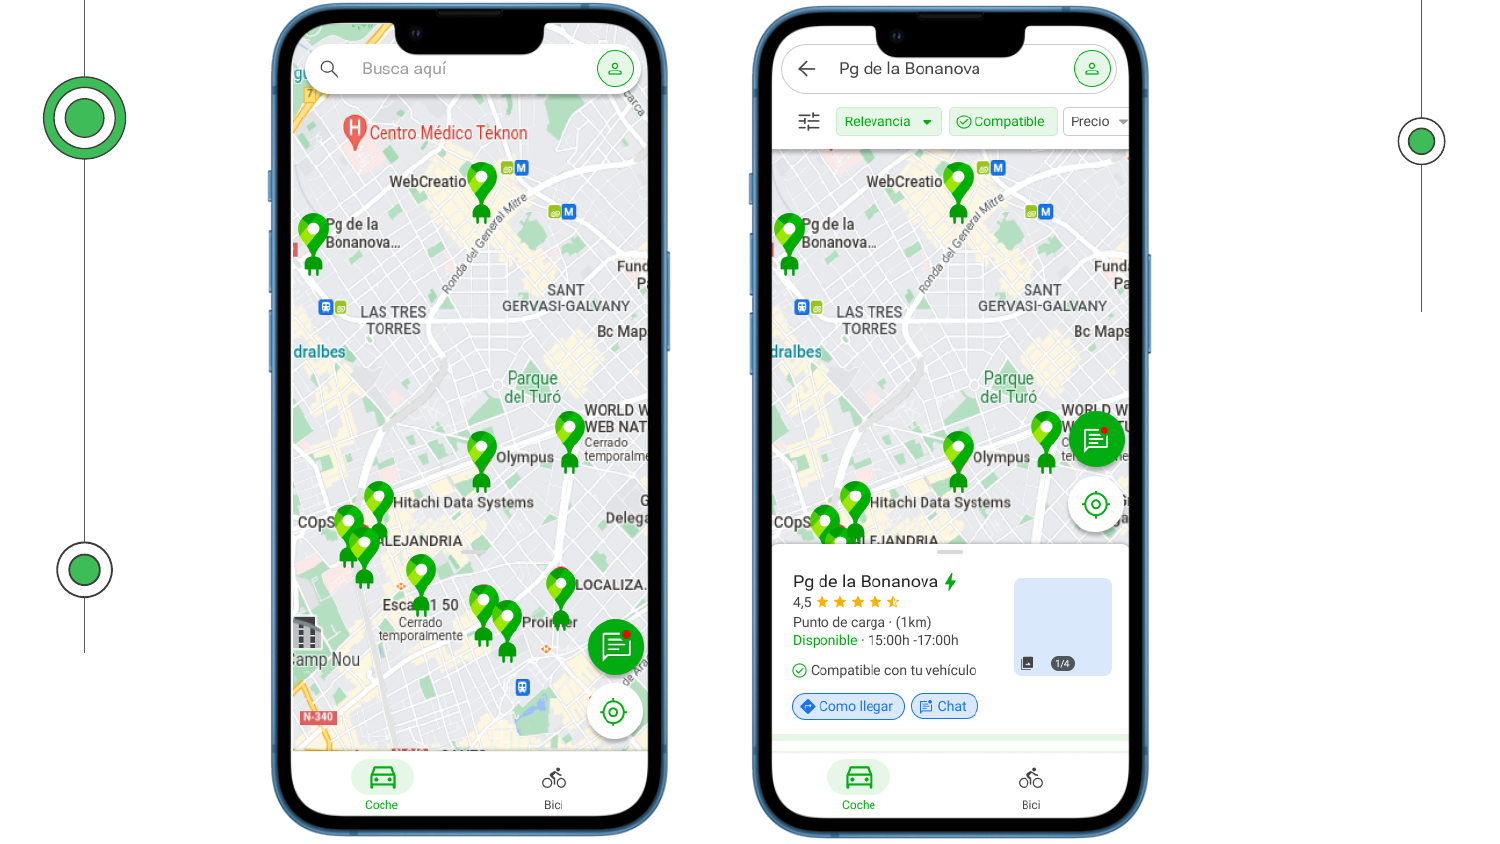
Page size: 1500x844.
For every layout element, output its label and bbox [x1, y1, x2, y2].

picture [267, 2, 672, 837]
picture [747, 4, 1152, 839]
